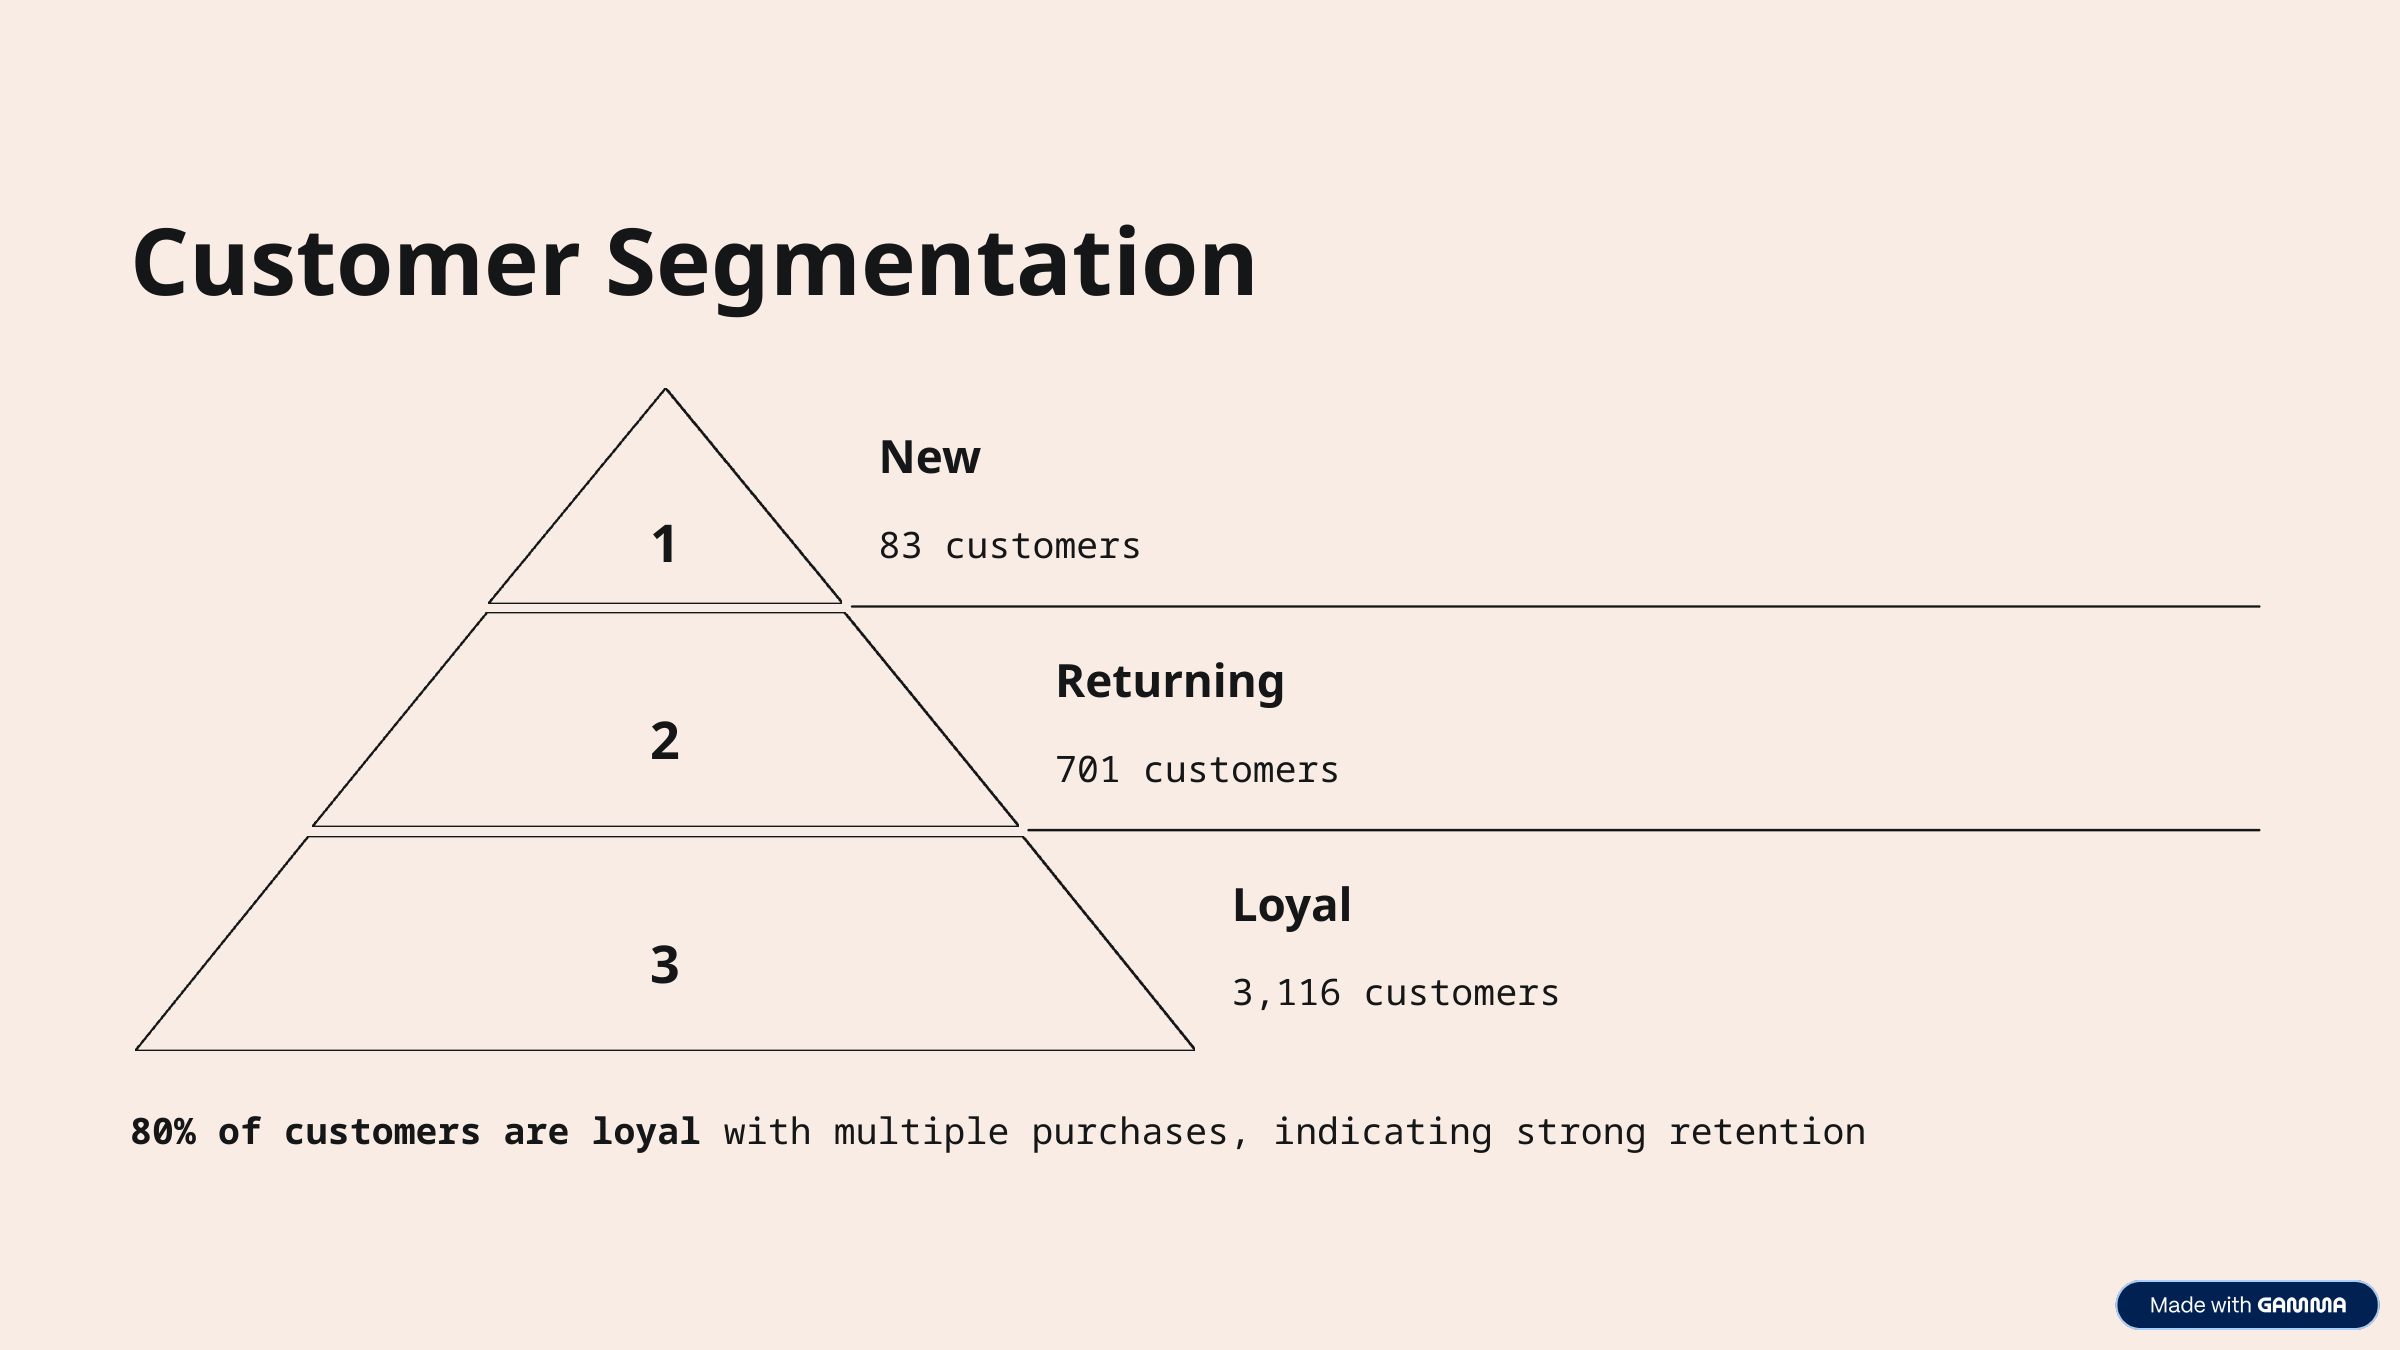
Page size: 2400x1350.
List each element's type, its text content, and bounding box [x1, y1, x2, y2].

text_box 83 customers [878, 506, 1102, 566]
text_box New [878, 425, 1102, 484]
text_box 80% of customers are loyal with multiple purchases, indicating strong retention [130, 1092, 2270, 1152]
text_box 3,116 customers [1231, 953, 1511, 1014]
picture [2106, 1271, 2389, 1339]
text_box Returning [1055, 649, 1310, 708]
picture [311, 612, 1019, 827]
picture [488, 388, 842, 604]
text_box [1027, 828, 2261, 832]
text_box Loyal [1231, 873, 1511, 932]
text_box Customer Segmentation [130, 198, 1363, 315]
text_box 701 customers [1055, 730, 1310, 790]
picture [135, 836, 1195, 1051]
